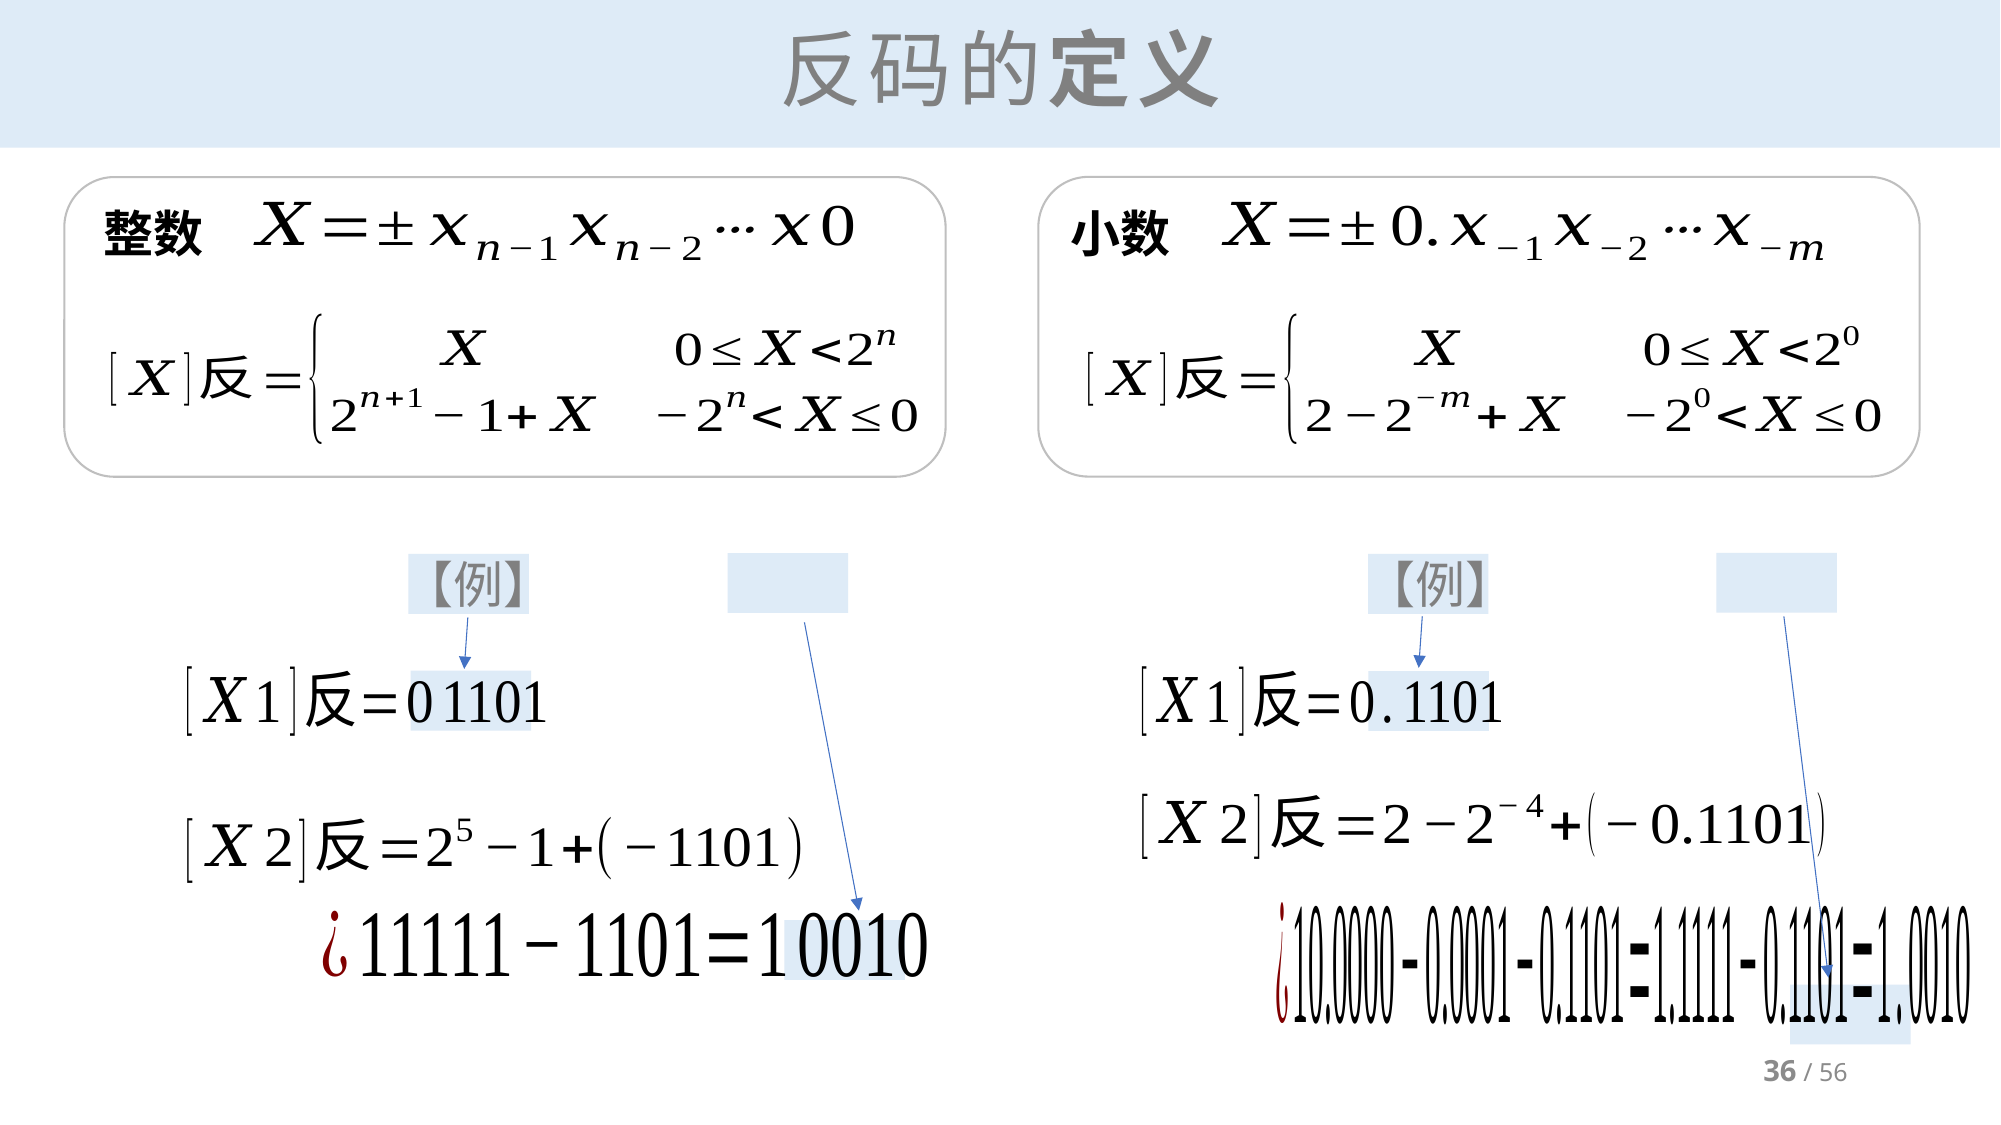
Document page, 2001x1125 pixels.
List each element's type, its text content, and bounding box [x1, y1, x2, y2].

text_box [1367, 670, 1490, 732]
text_box [407, 553, 530, 615]
text_box [63, 176, 947, 478]
text_box [727, 552, 849, 614]
text_box [783, 919, 906, 981]
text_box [804, 622, 859, 911]
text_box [1783, 616, 1829, 978]
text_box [1418, 616, 1423, 668]
slide_number 36 / 56 [1412, 1042, 1863, 1103]
text_box [1367, 553, 1490, 615]
title 反码的定义 [0, 0, 2000, 148]
text_box [410, 670, 532, 732]
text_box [464, 617, 468, 670]
text_box [1037, 175, 1921, 478]
text_box [1789, 984, 1912, 1045]
text_box [1715, 552, 1838, 614]
